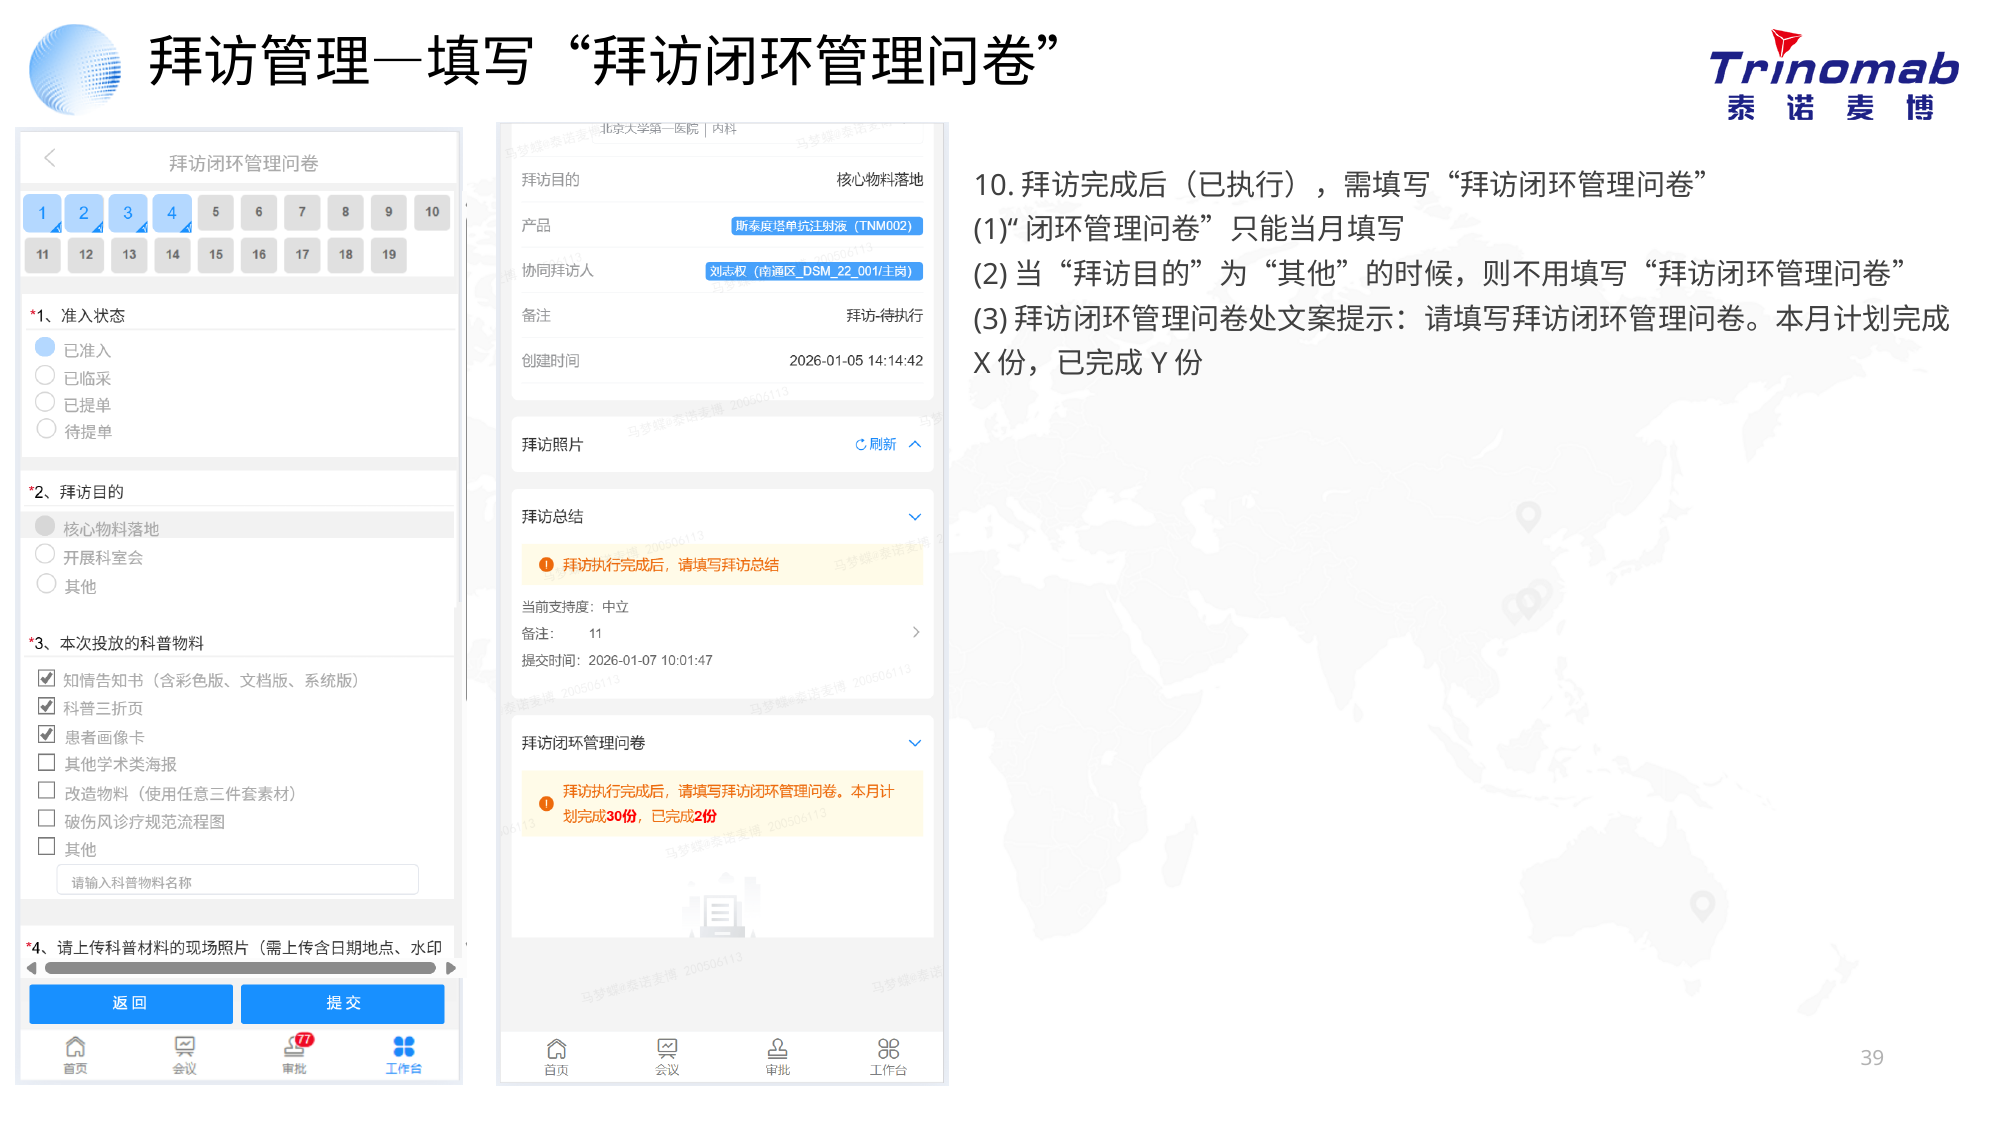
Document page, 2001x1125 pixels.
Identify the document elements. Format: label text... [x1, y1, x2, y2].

picture [1710, 29, 1959, 120]
picture [496, 122, 949, 1086]
slide_number 39 [1456, 1035, 1900, 1088]
text_box 10.拜访完成后（已执行），需填写“拜访闭环管理问卷” (1)“闭环管理问卷”只能当月填写 (2)当“拜访目的”为“其他”的时候，则不用填写“拜访闭环管理问卷” (3)拜访闭环管理问卷处文案提示：请填写拜访闭环管理问卷。本月计划完成X份，已完成Y份 [969, 156, 1971, 429]
picture [12, 123, 467, 1088]
title 拜访管理—填写“拜访闭环管理问卷” [133, 38, 1546, 89]
picture [29, 24, 121, 116]
